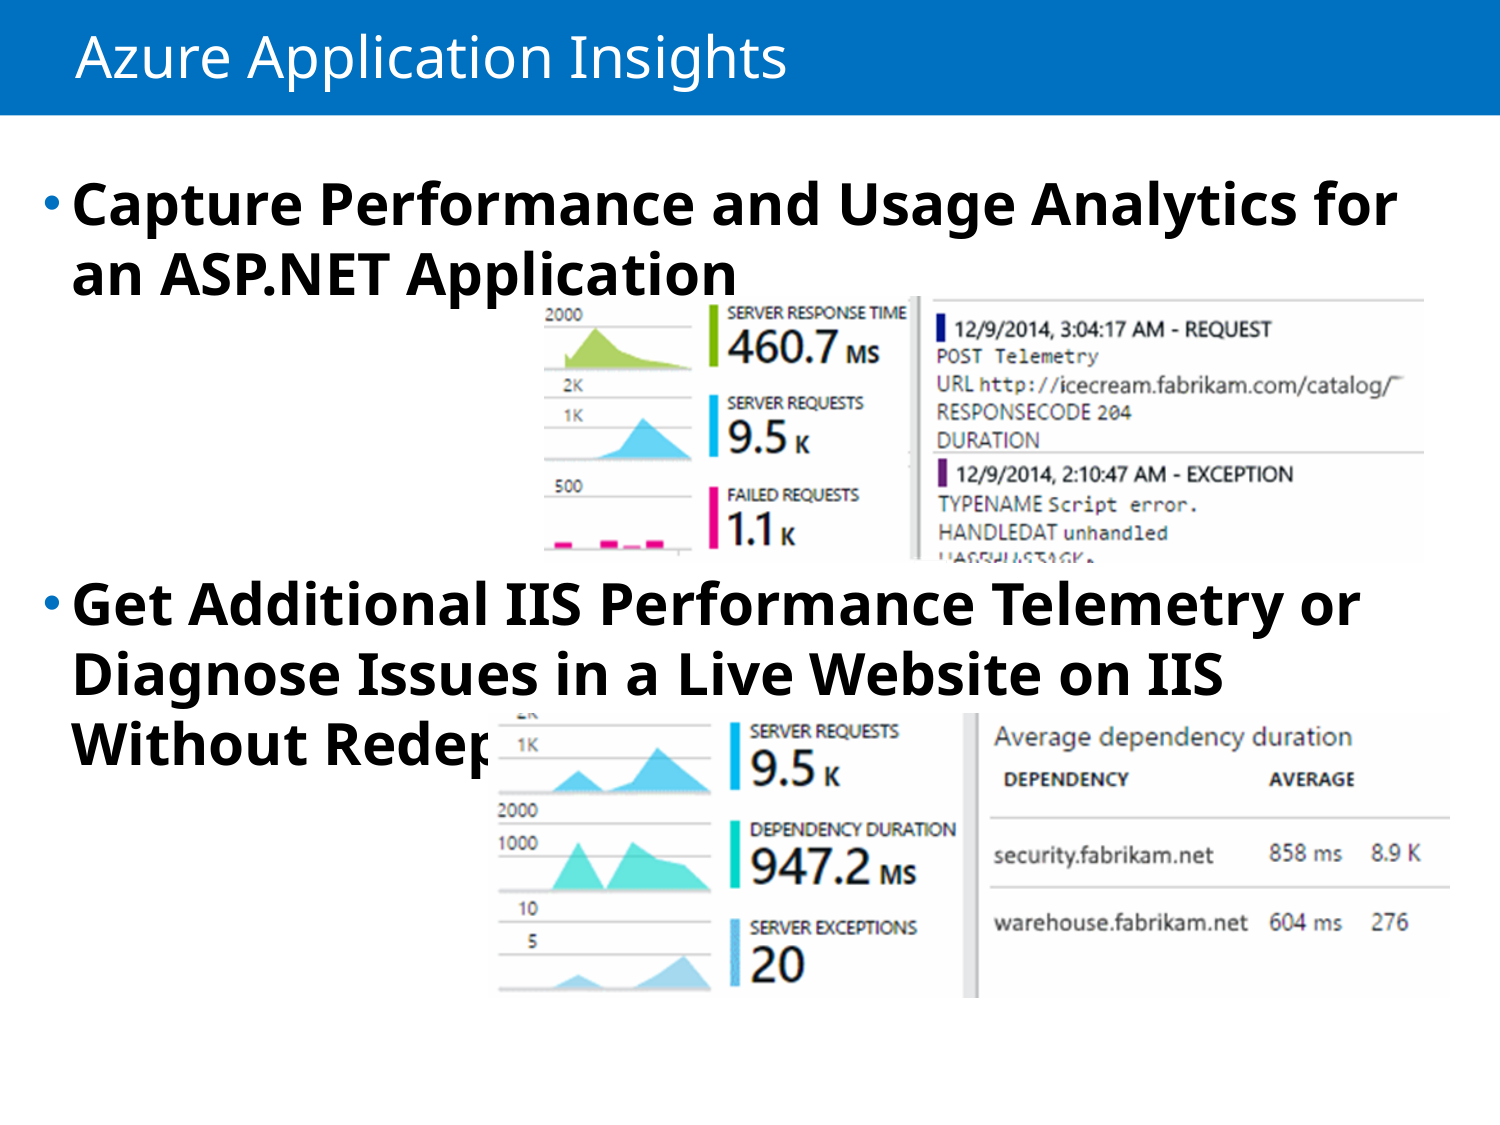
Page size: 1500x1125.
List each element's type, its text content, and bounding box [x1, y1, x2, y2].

list Capture Performance and Usage Analytics for an ASP.NET Application Get Additional IIS Performance Telemetry or Diagnose Issues in a Live Website on IIS Without Redeploying [42, 167, 1450, 1013]
picture [488, 712, 1450, 998]
picture [544, 296, 1425, 563]
title Azure Application Insights [75, 0, 1351, 122]
